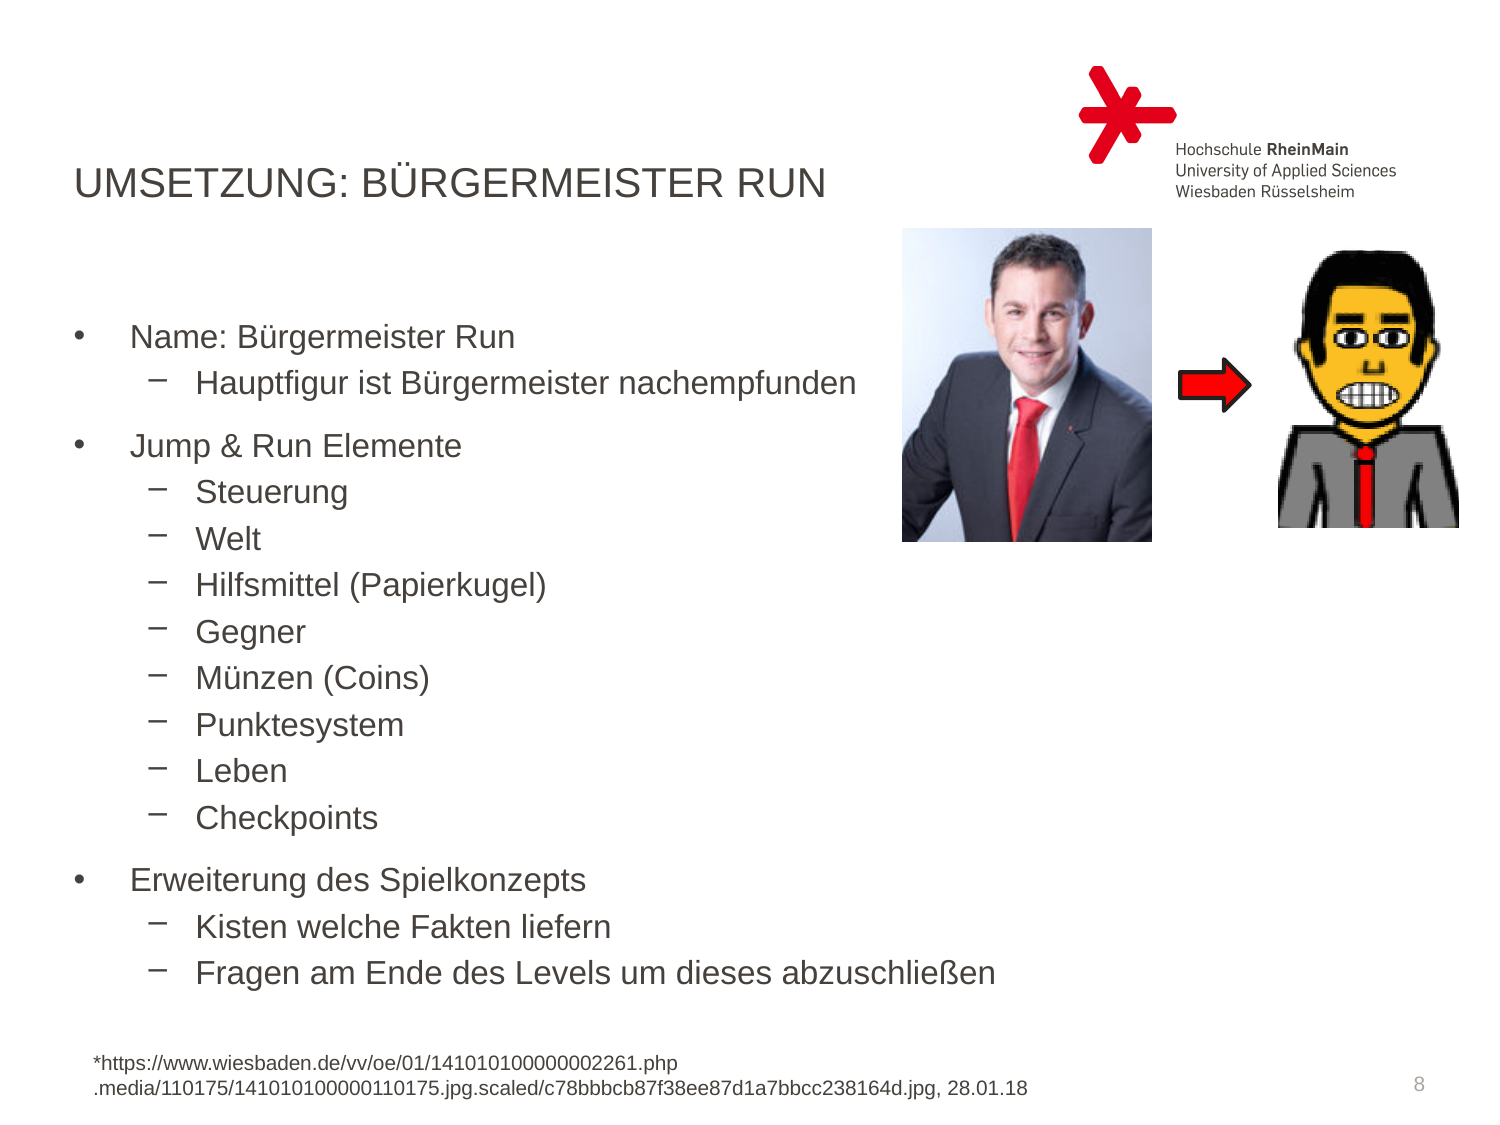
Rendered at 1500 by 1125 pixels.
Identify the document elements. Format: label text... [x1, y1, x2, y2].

text_box [1178, 357, 1252, 413]
list Name: Bürgermeister Run Hauptfigur ist Bürgermeister nachempfunden Jump & Run Elemente Steuerung Welt Hilfsmittel (Papierkugel) Gegner Münzen (Coins) Punktesystem Leben Checkpoints Erweiterung des Spielkonzepts Kisten welche Fakten liefern Fragen am Ende des Levels um dieses abzuschließen [73, 312, 1065, 1052]
picture [902, 17, 1459, 542]
slide_number 8 [1312, 1070, 1425, 1096]
title Umsetzung: Bürgermeister Run [73, 62, 1007, 206]
text_box *https://www.wiesbaden.de/vv/oe/01/141010100000002261.php .media/110175/141010100000110175.jpg.scaled/c78bbbcb87f38ee87d1a7bbcc238164d.jpg, 28.01.18 [78, 1042, 1043, 1108]
